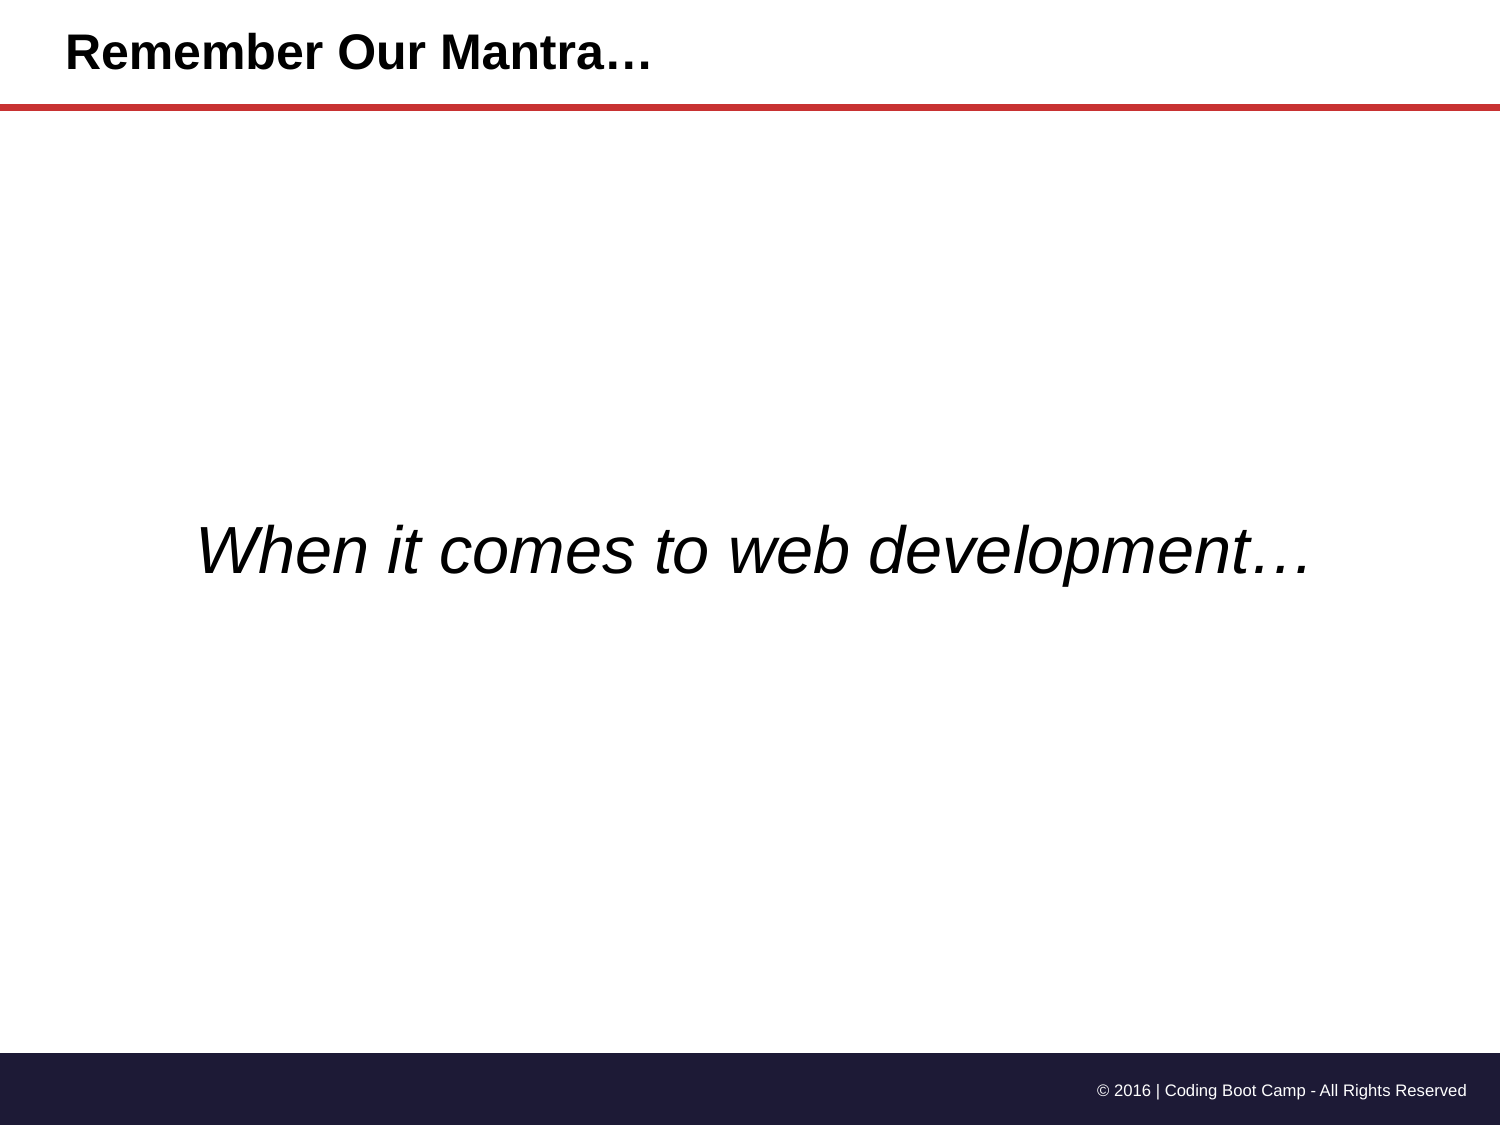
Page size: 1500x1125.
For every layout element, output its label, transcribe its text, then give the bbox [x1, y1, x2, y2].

text_box When it comes to web development… [49, 499, 1463, 595]
title Remember Our Mantra… [50, 0, 948, 108]
